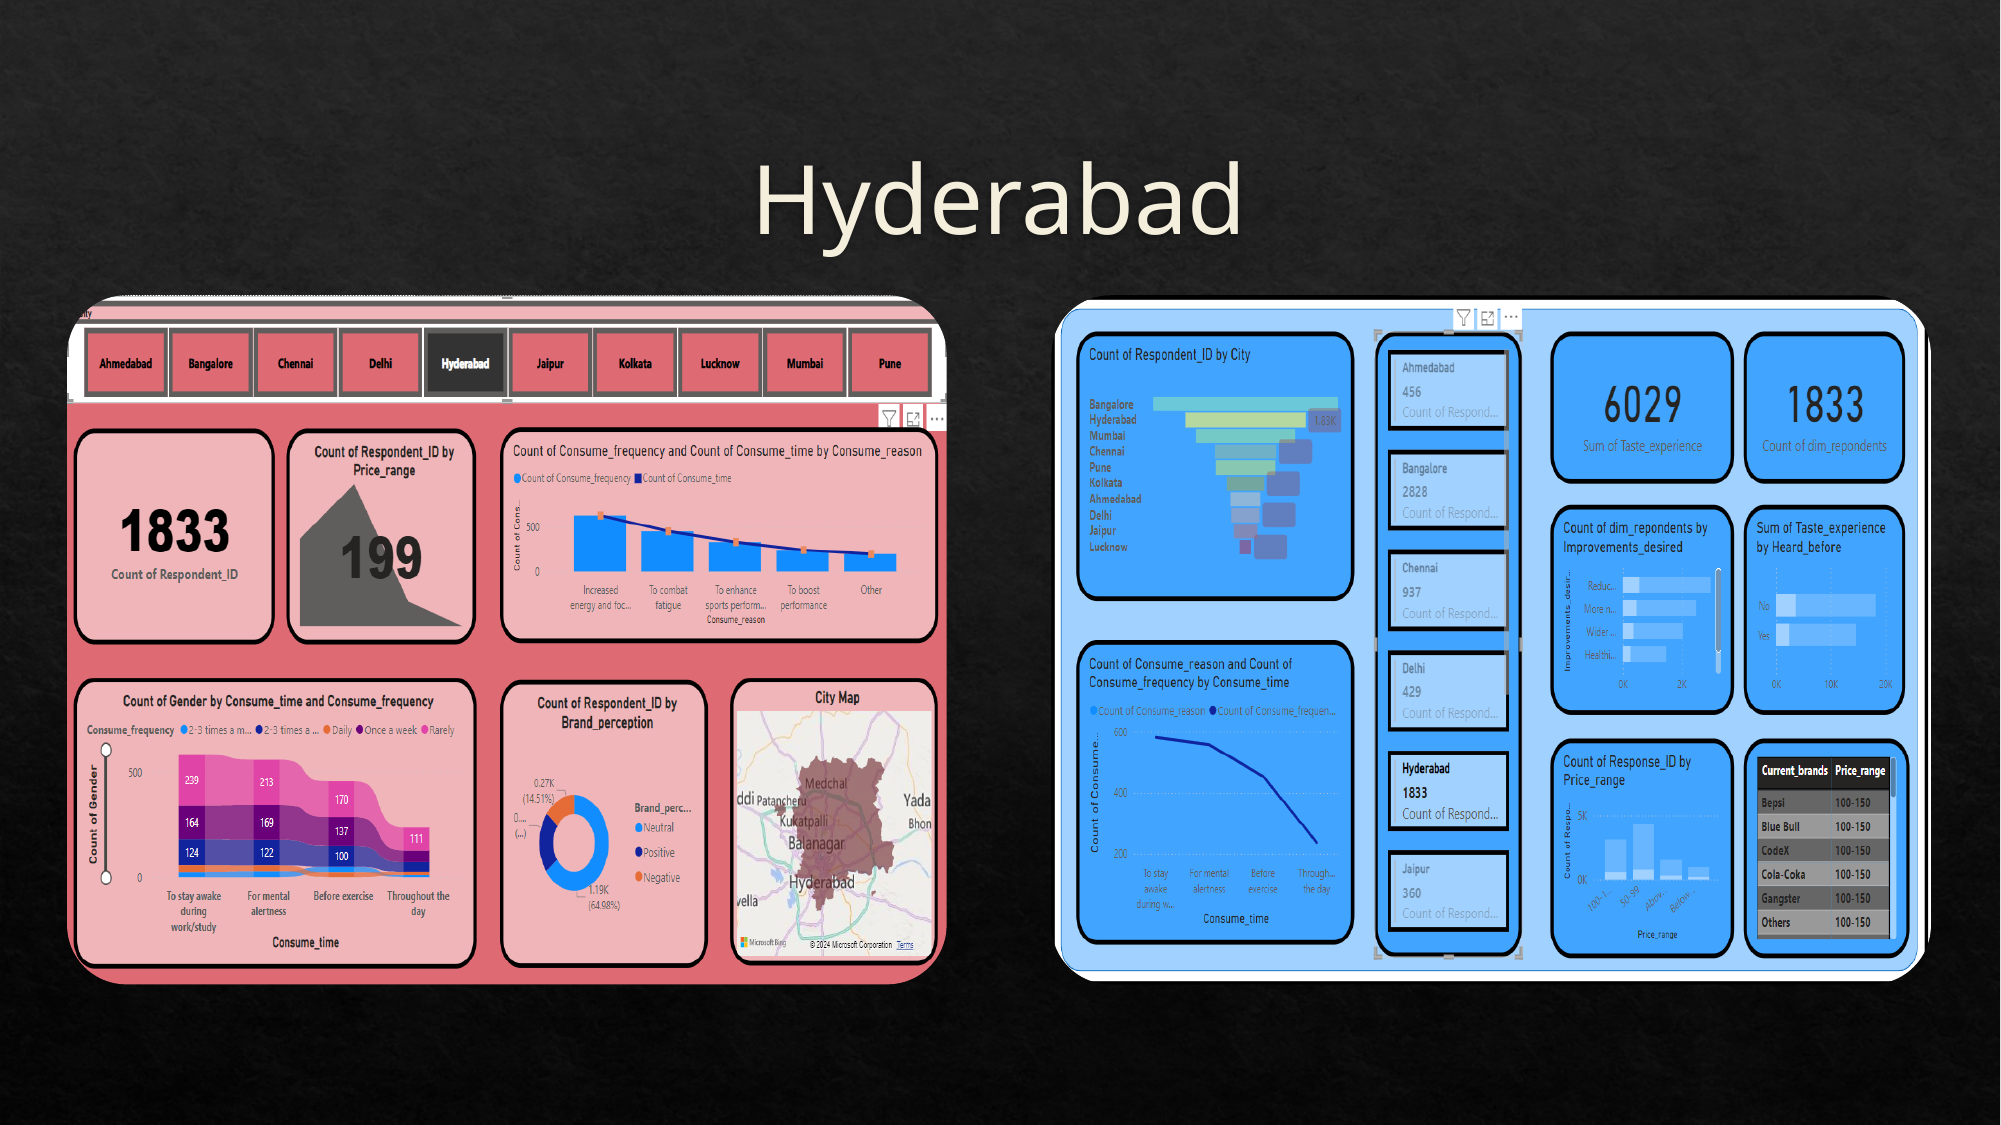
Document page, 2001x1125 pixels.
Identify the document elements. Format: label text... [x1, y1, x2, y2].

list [1051, 295, 1932, 985]
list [66, 295, 947, 985]
title Hyderabad [149, 99, 1849, 307]
